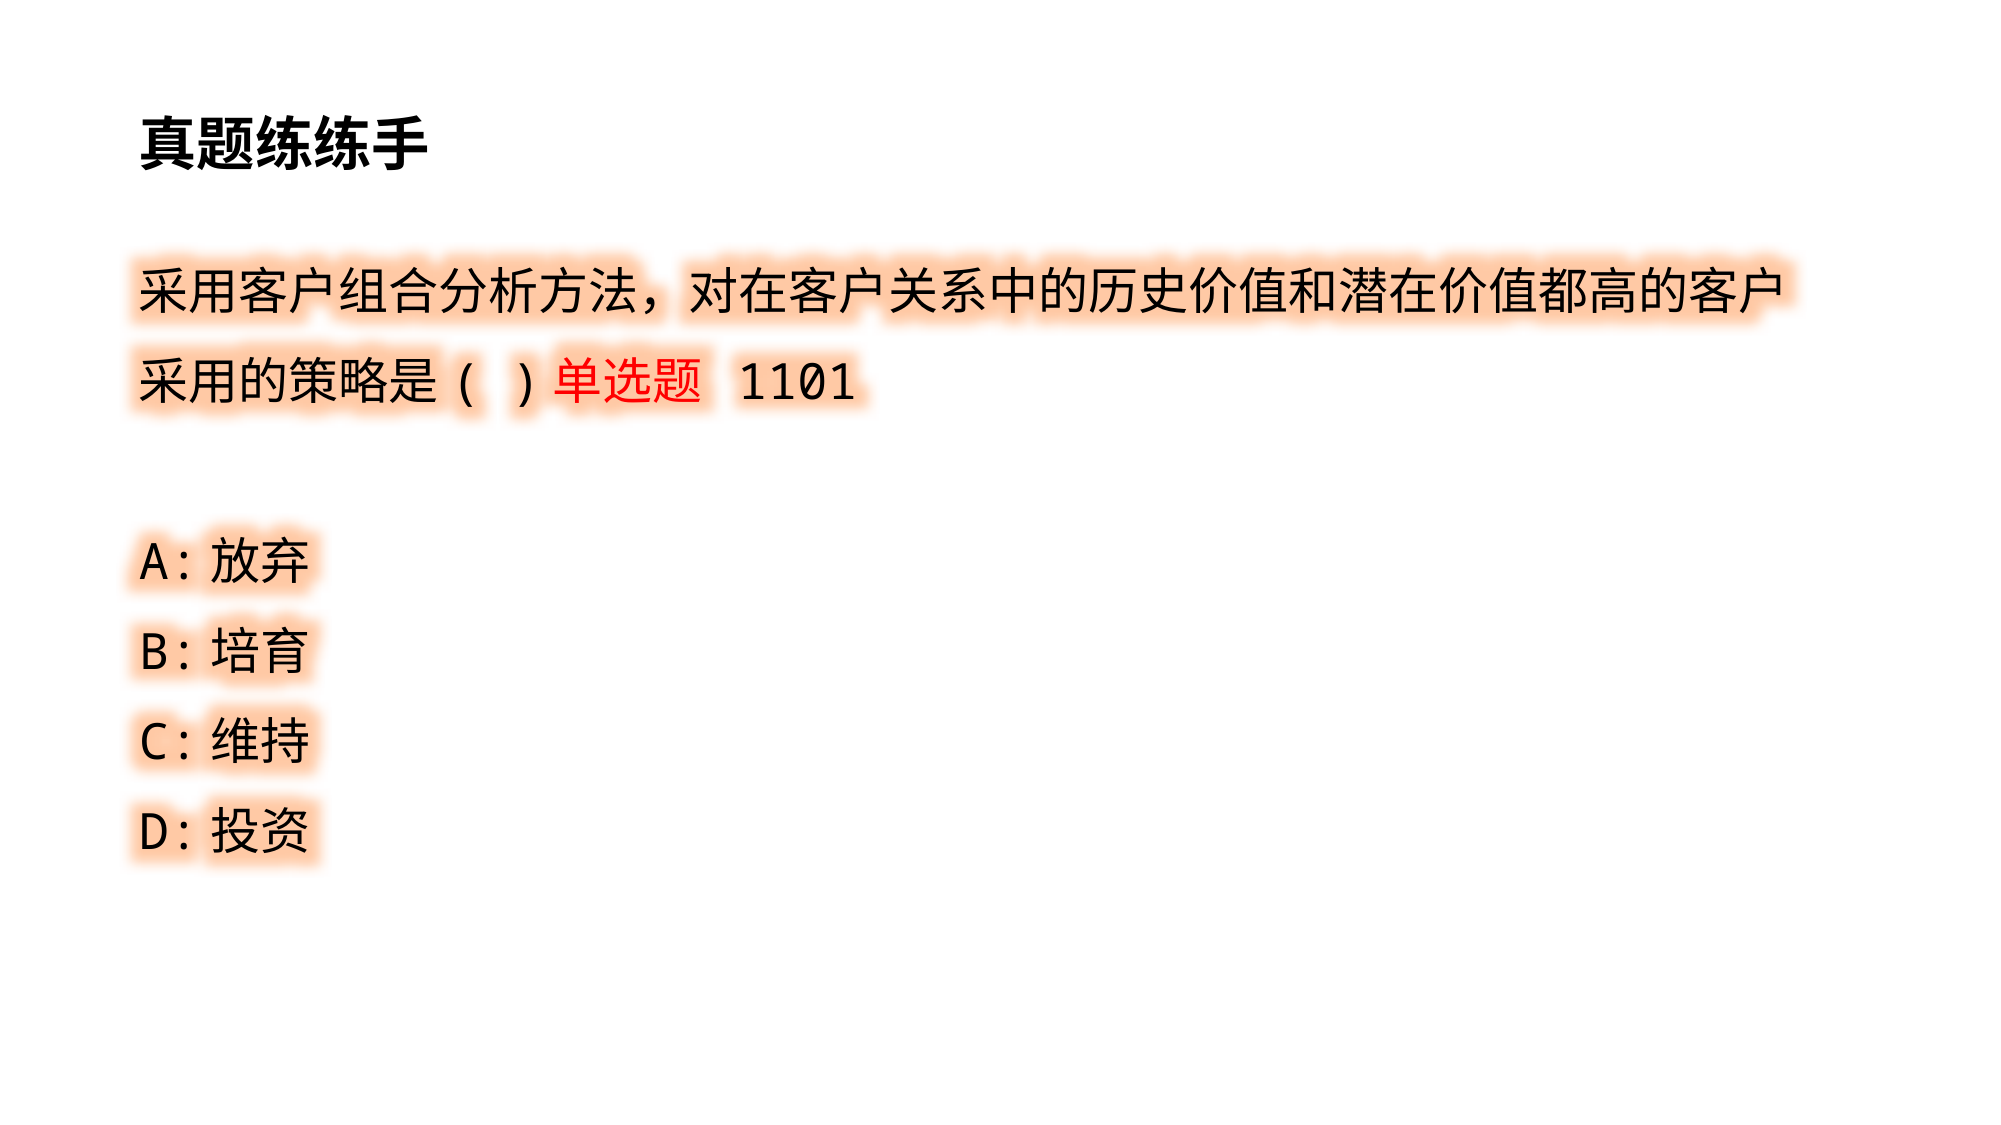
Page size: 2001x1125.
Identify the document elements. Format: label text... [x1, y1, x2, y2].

text_box 采用客户组合分析方法，对在客户关系中的历史价值和潜在价值都高的客户采用的策略是( )单选题 1101 A:放弃 B:培育 C:维持 D:投资 [120, 219, 1839, 1047]
table_cell 产业条件可以改变 [113, 212, 1847, 1055]
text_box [117, 216, 1843, 1051]
text_box 真题练练手 [120, 97, 1568, 187]
